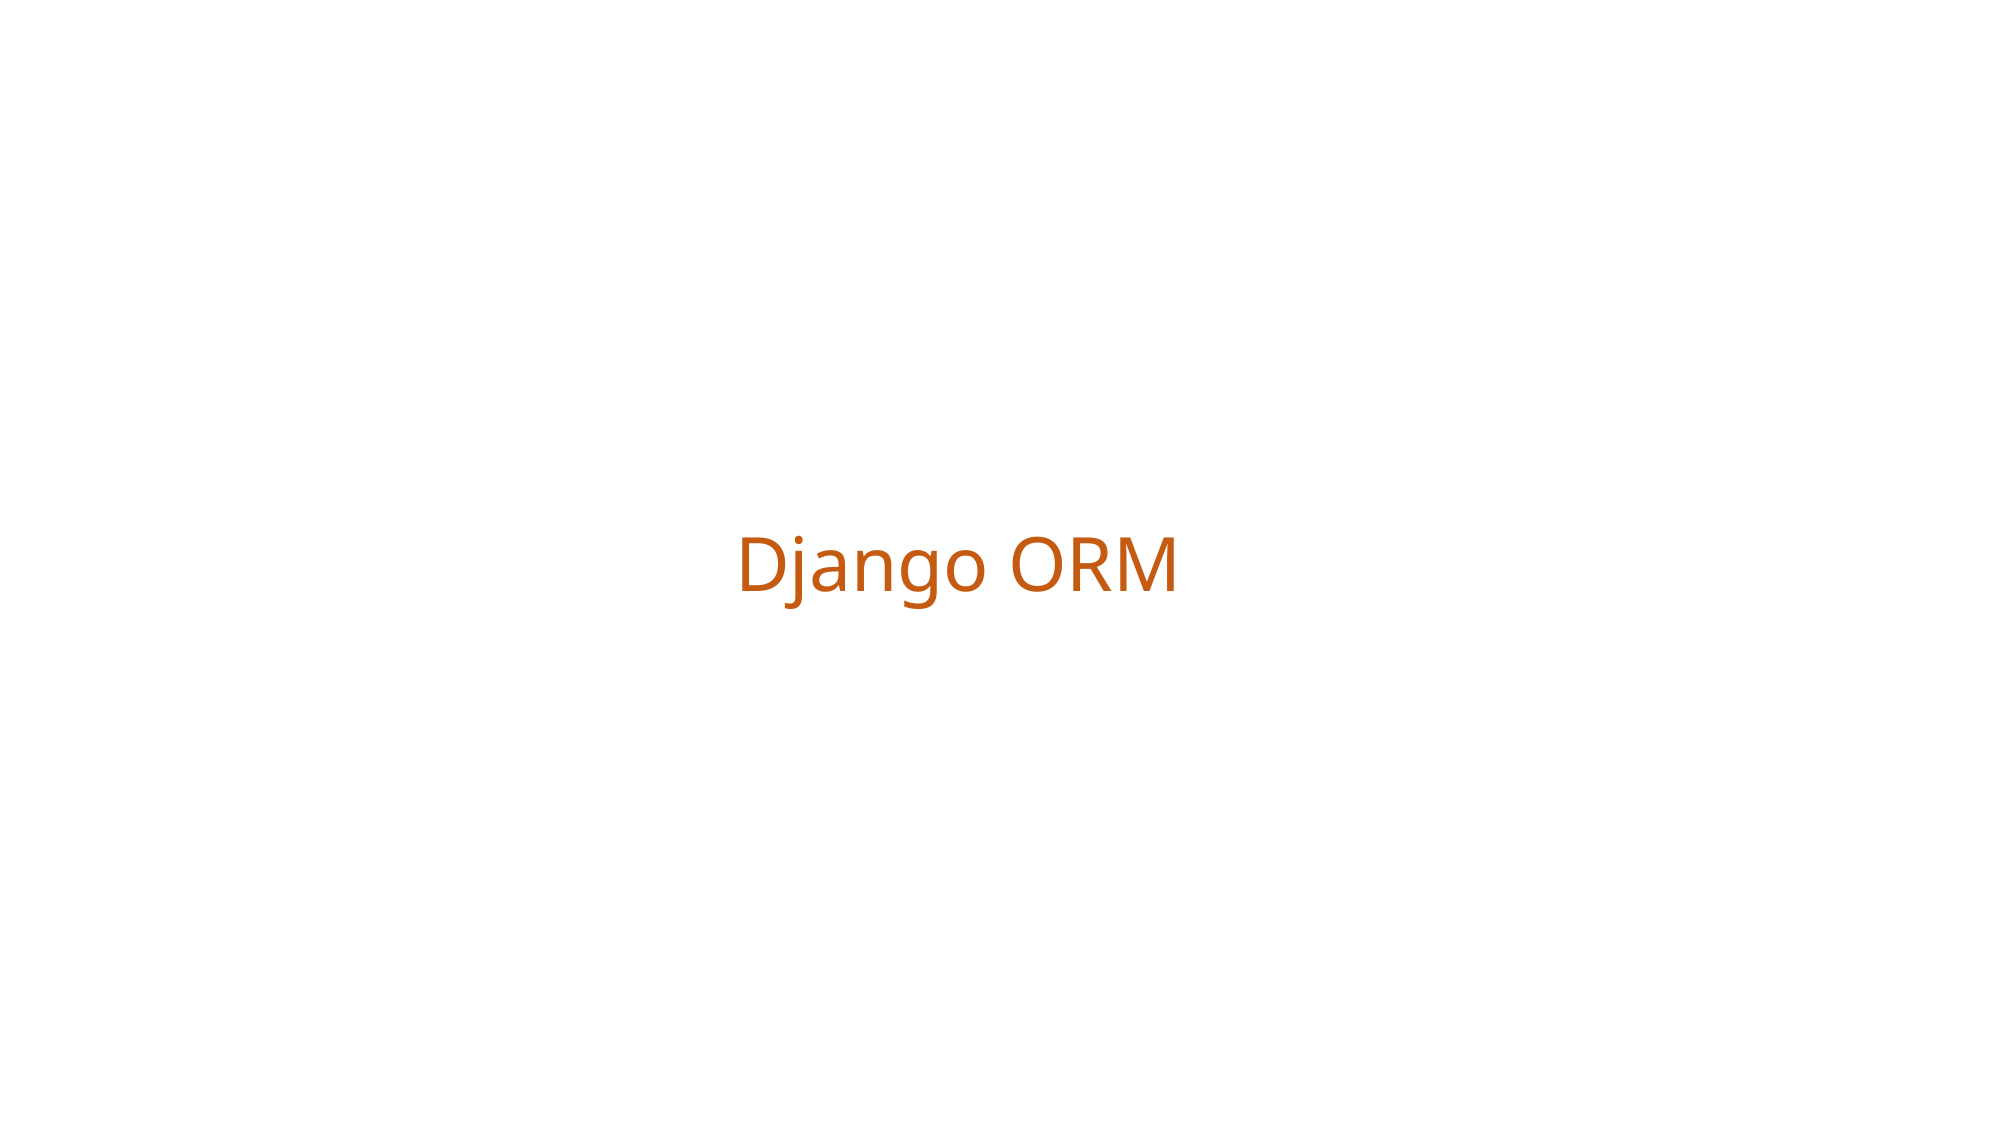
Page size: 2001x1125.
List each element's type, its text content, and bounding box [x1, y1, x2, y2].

title Django ORM [96, 458, 1822, 676]
